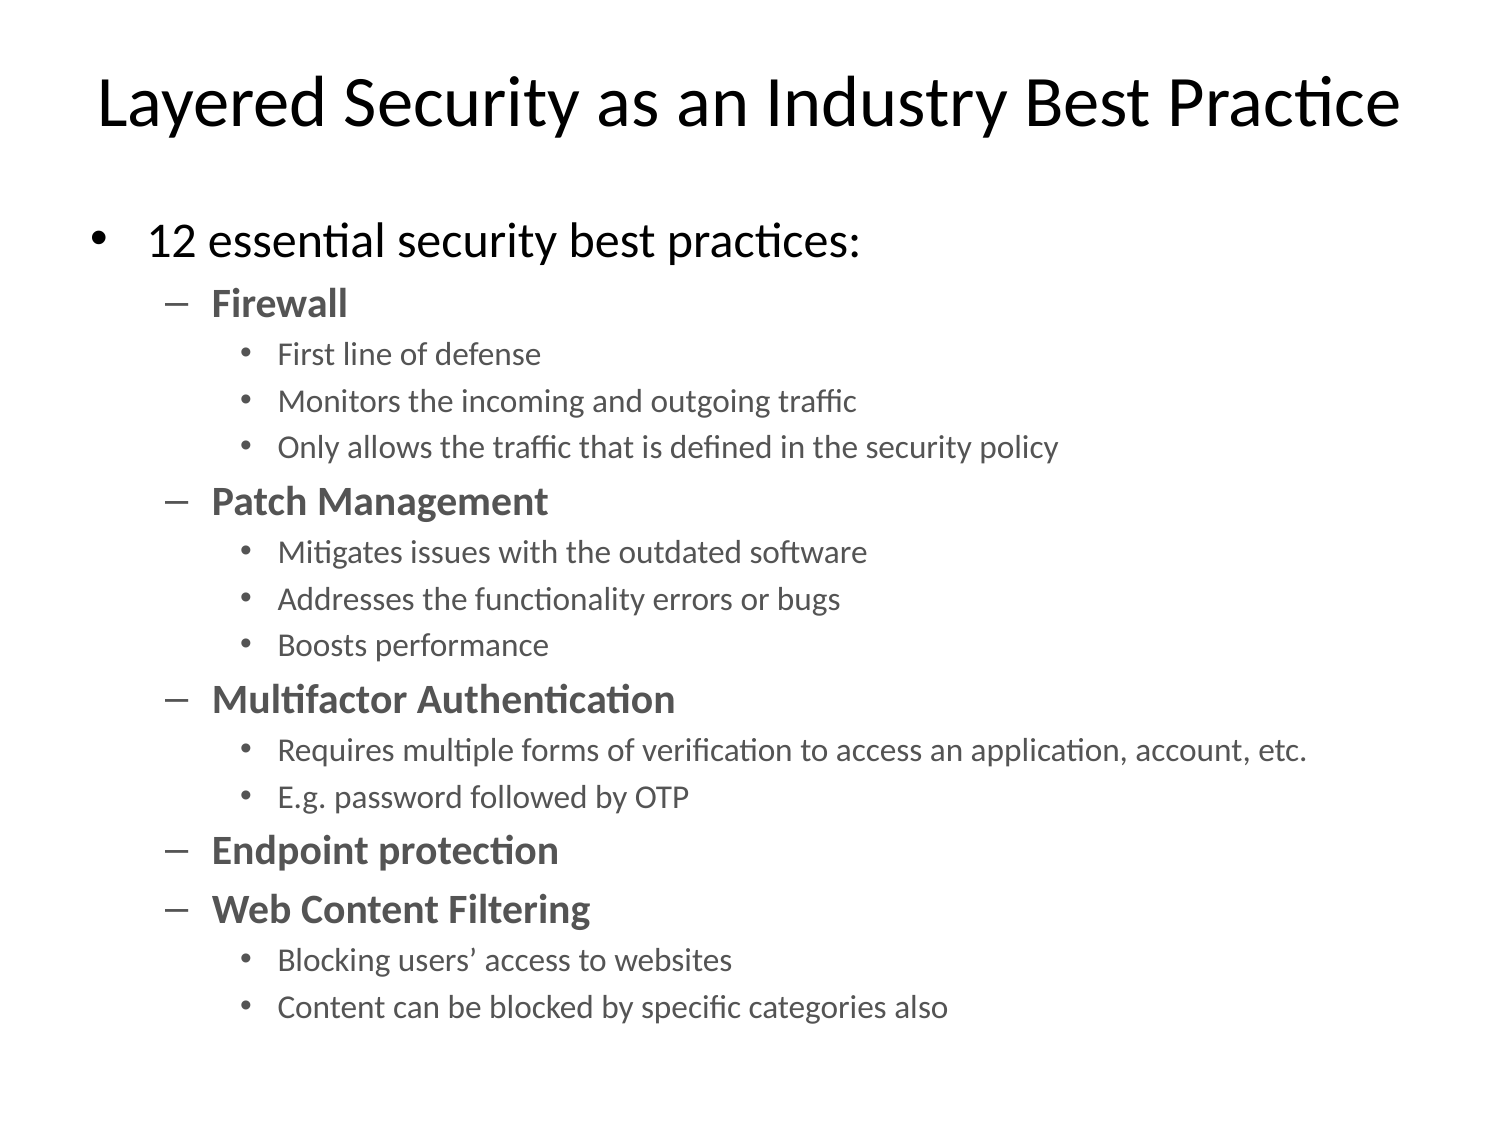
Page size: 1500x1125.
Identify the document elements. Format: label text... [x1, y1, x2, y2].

title Layered Security as an Industry Best Practice [75, 45, 1425, 150]
list 12 essential security best practices: Firewall First line of defense Monitors the incoming and outgoing traffic Only allows the traffic that is defined in the security policy Patch Management Mitigates issues with the outdated software Addresses the functionality errors or bugs Boosts performance Multifactor Authentication Requires multiple forms of verification to access an application, account, etc. E.g. password followed by OTP Endpoint protection Web Content Filtering Blocking users’ access to websites Content can be blocked by specific categories also [75, 200, 1425, 1050]
